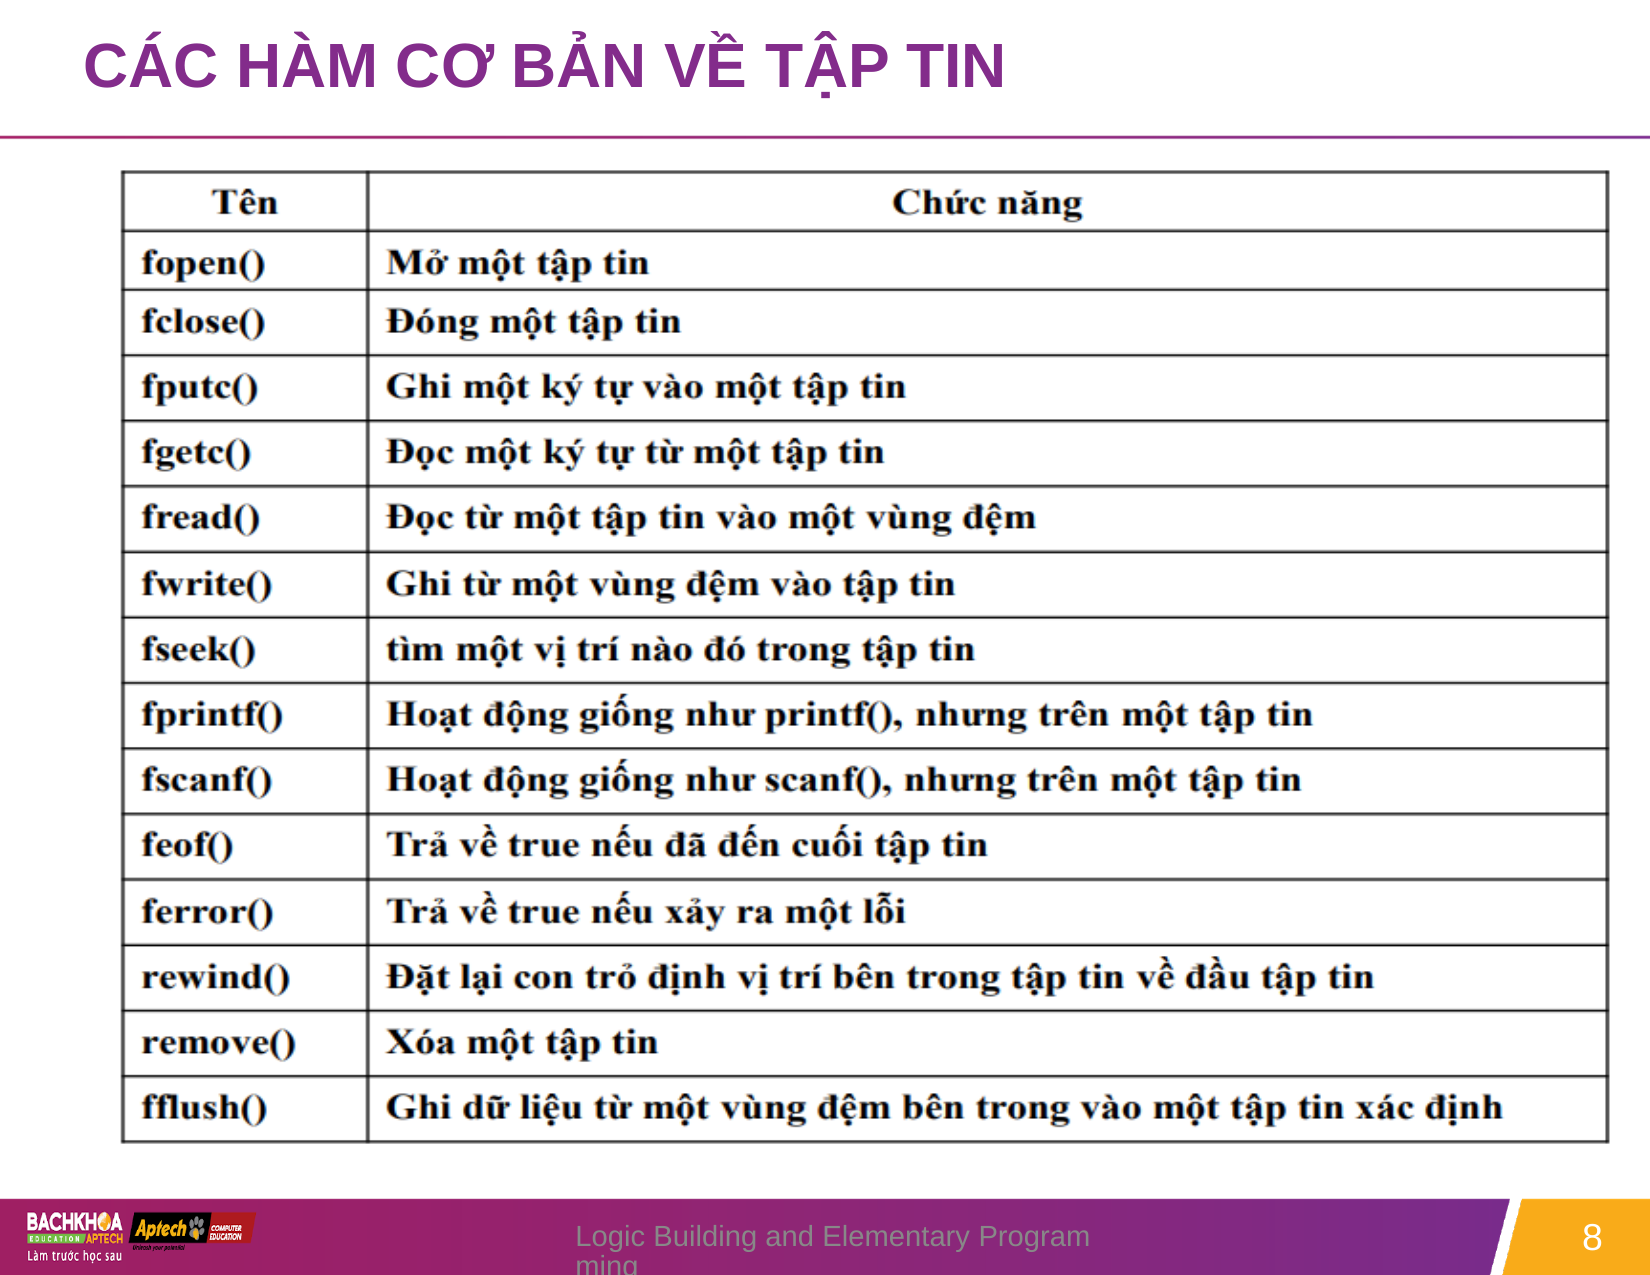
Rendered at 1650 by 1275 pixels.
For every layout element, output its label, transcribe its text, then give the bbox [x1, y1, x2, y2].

slide_number 8 [1534, 1201, 1650, 1270]
picture [0, 0, 1650, 1275]
footer Logic Building and Elementary Programming [560, 1201, 1118, 1270]
title CÁC HÀM CƠ BẢN VỀ TẬP TIN [68, 0, 1609, 135]
